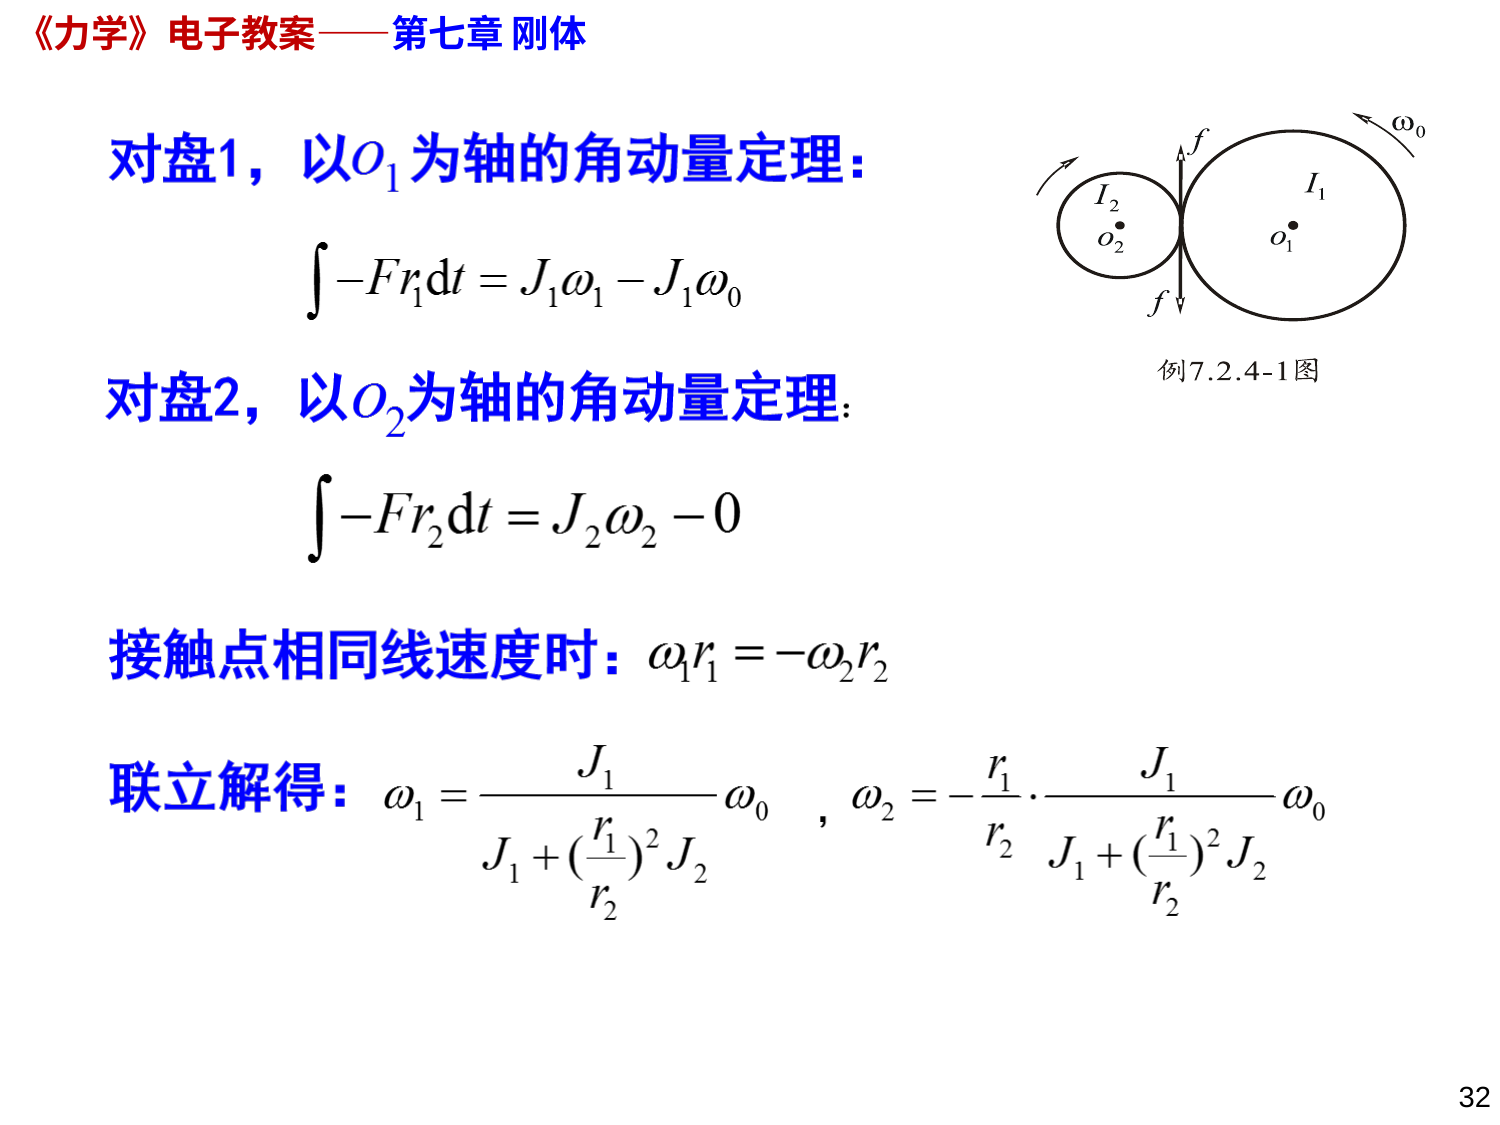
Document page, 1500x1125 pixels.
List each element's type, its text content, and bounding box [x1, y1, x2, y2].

picture [74, 599, 897, 717]
picture [70, 341, 900, 459]
picture [792, 734, 1333, 926]
picture [996, 47, 1453, 398]
picture [298, 233, 753, 329]
picture [74, 730, 779, 932]
picture [298, 465, 750, 573]
slide_number 32 [1155, 1070, 1500, 1125]
picture [74, 102, 931, 221]
